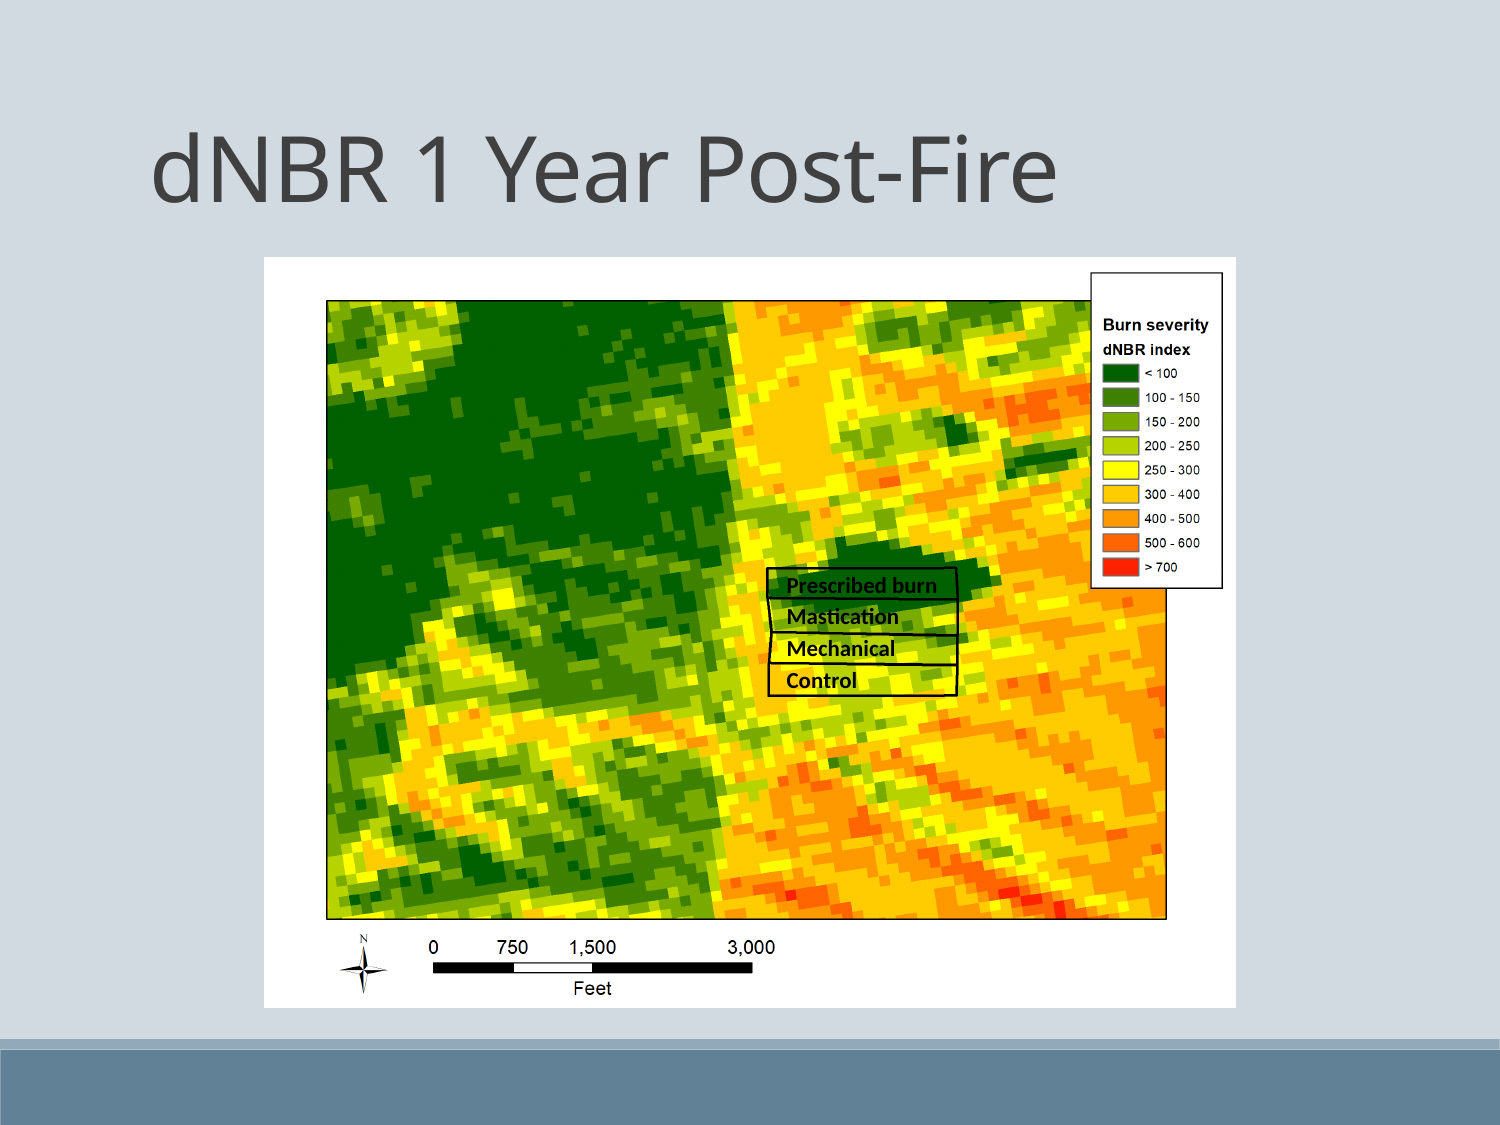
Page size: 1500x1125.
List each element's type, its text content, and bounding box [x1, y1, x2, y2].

text_box dNBR 1 Year Post-Fire [135, 46, 1373, 285]
picture [264, 256, 1236, 1008]
